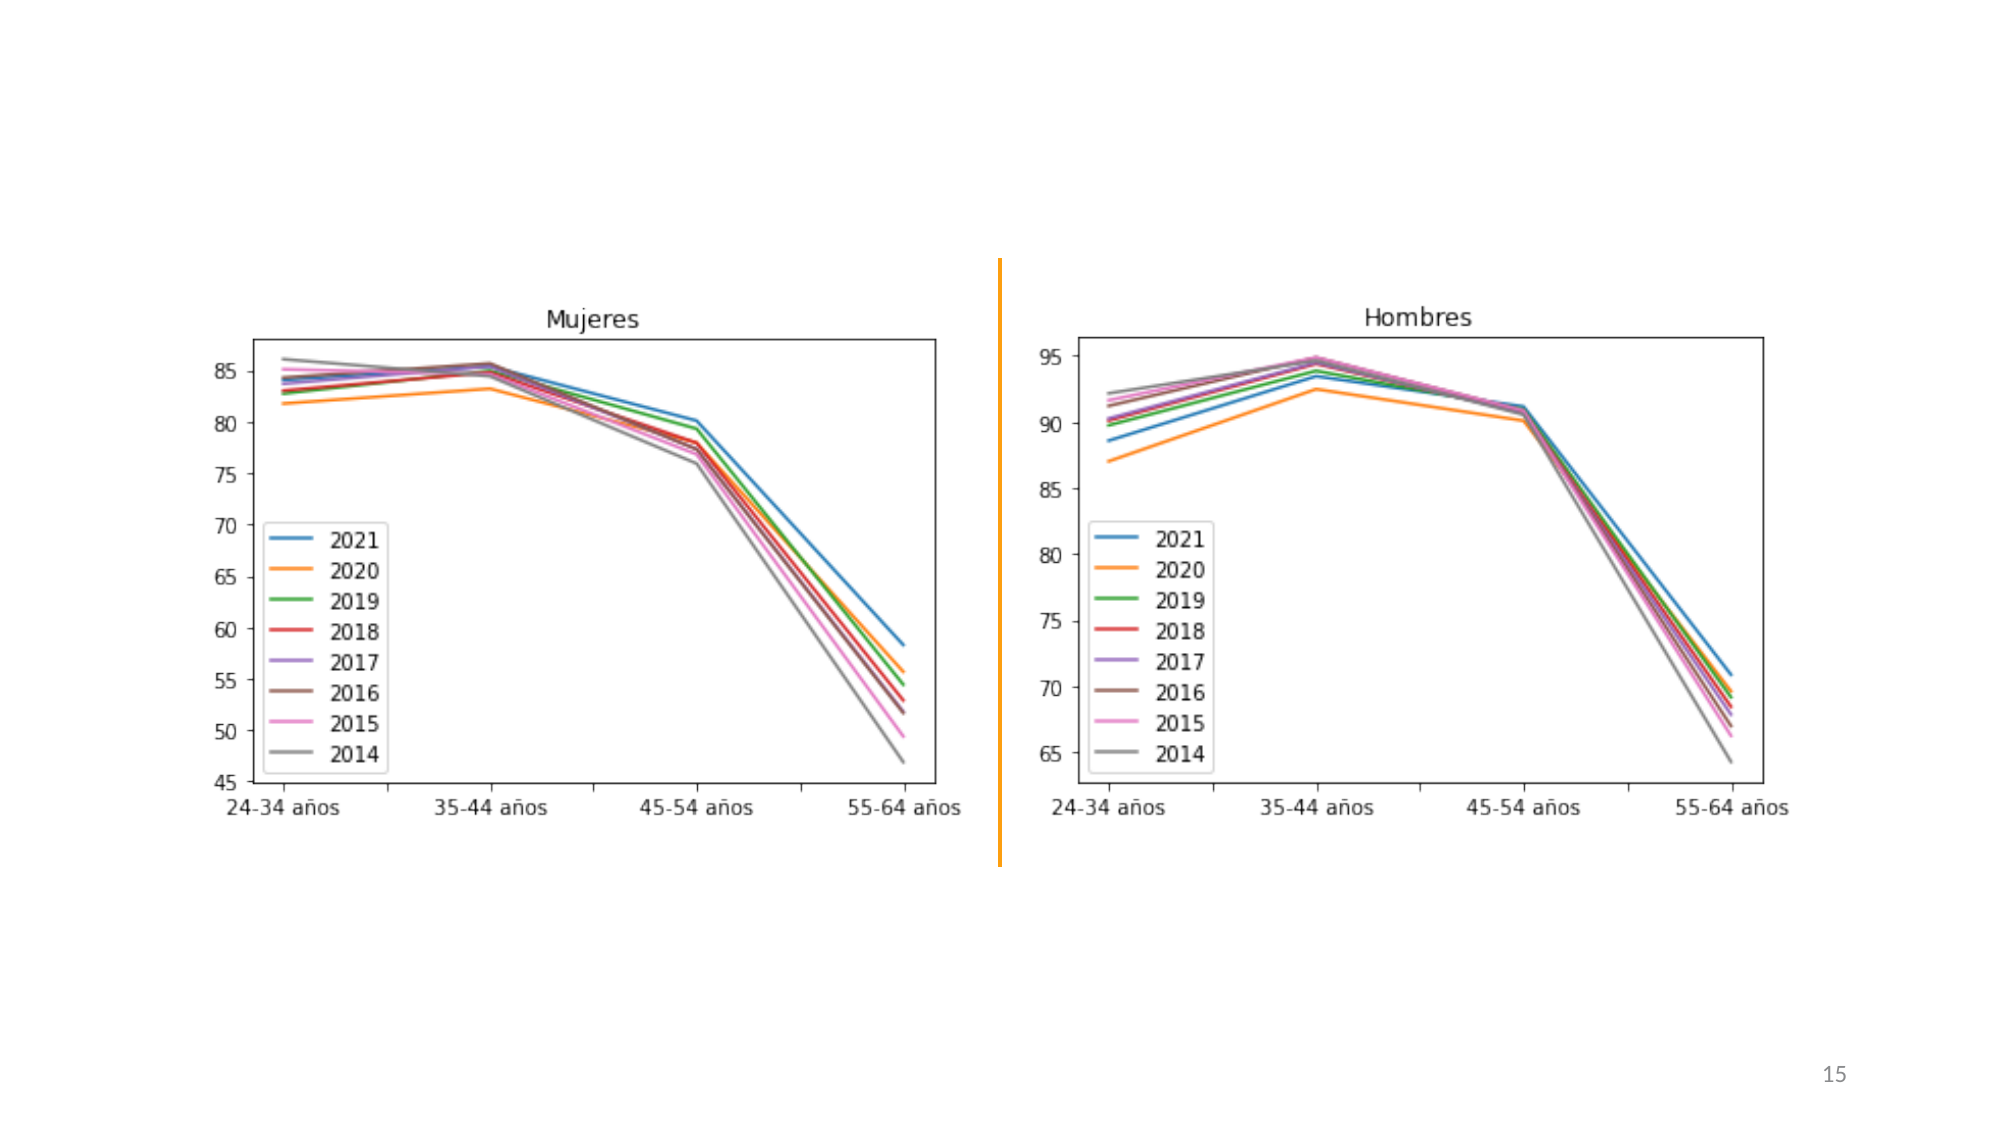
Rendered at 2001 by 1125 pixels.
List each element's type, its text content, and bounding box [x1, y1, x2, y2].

picture [198, 294, 975, 832]
picture [1023, 292, 1802, 833]
slide_number 15 [1412, 1042, 1863, 1103]
